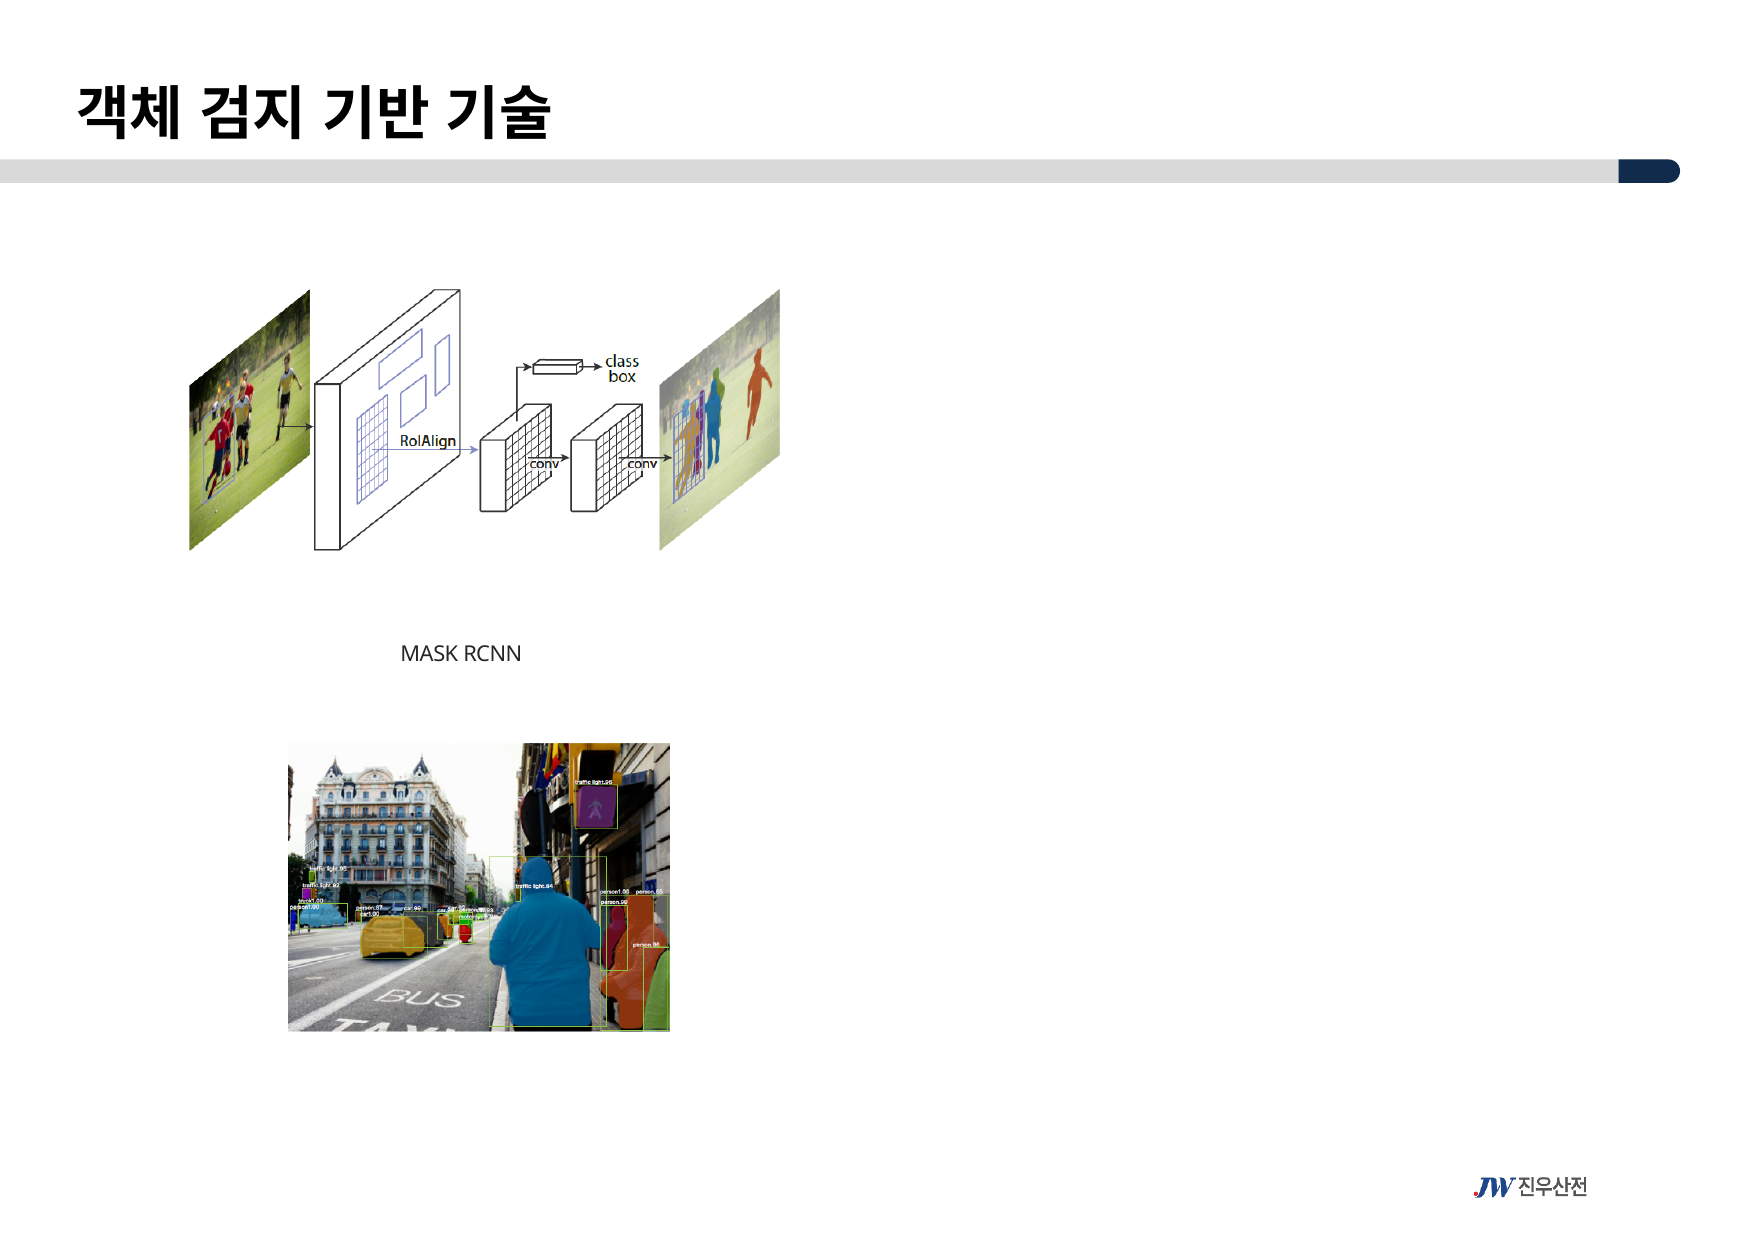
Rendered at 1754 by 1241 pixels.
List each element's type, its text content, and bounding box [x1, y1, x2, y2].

picture [1465, 1172, 1596, 1203]
picture [153, 262, 802, 564]
text_box MASK RCNN [335, 639, 588, 666]
text_box 객체 검지 기반 기술 [61, 68, 568, 154]
picture [286, 741, 670, 1032]
